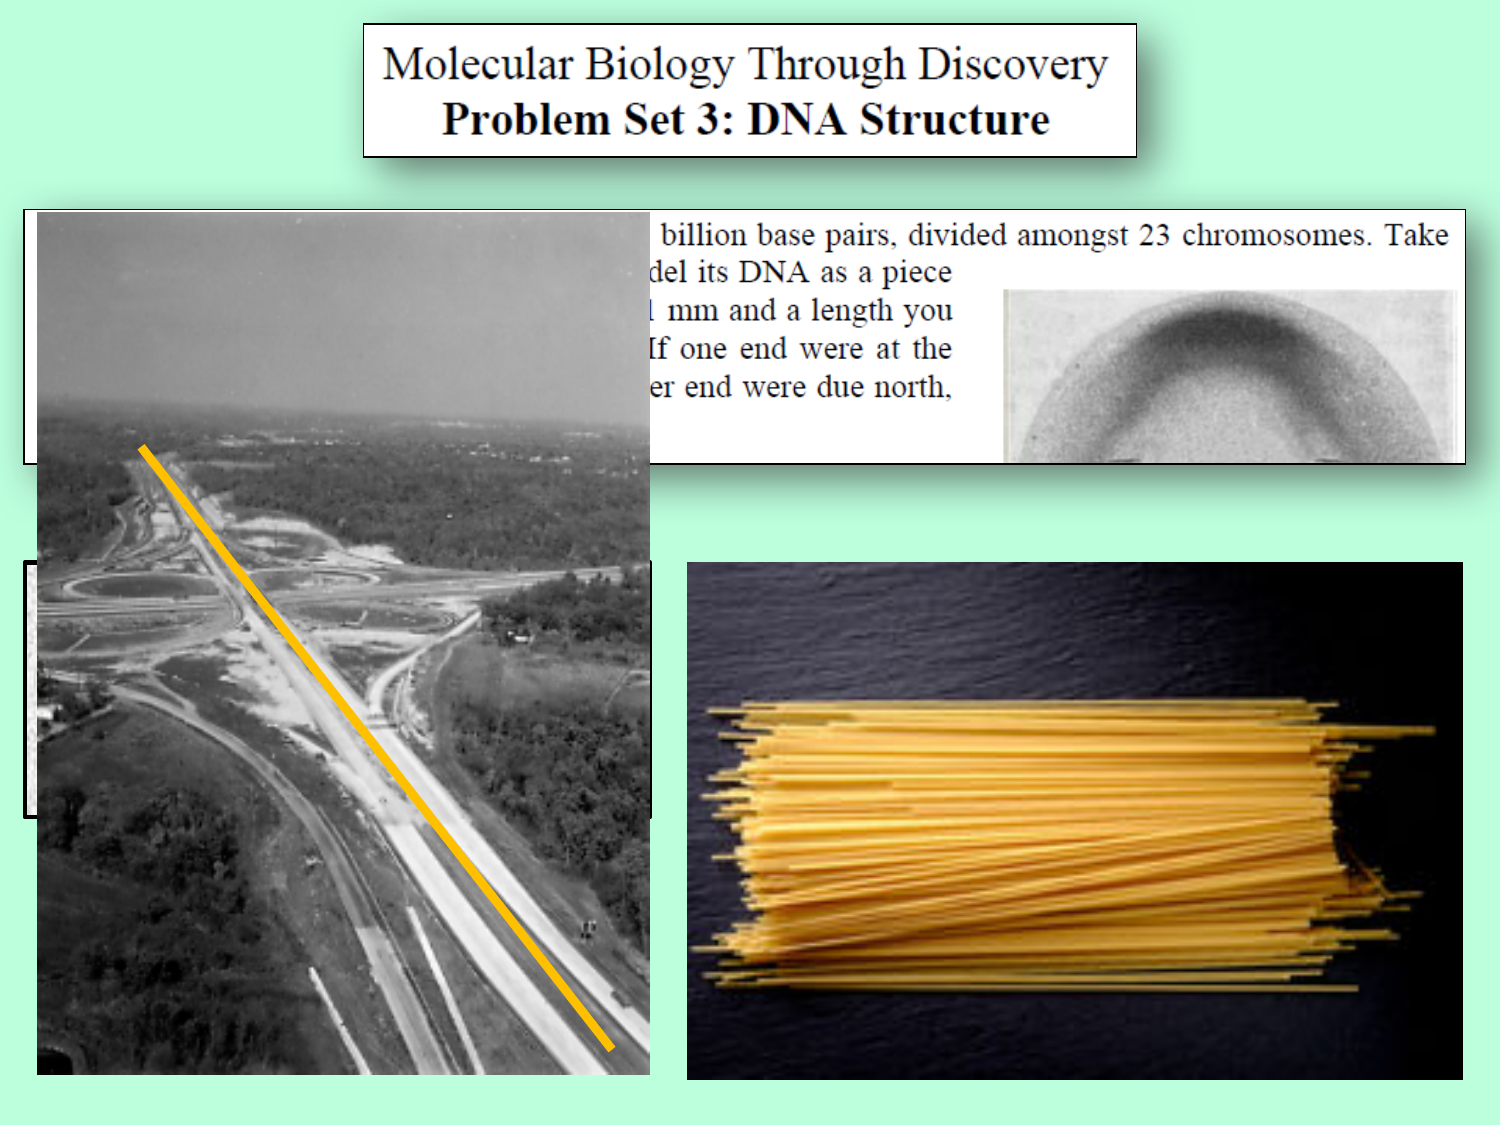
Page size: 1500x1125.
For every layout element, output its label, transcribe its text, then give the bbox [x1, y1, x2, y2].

text_box For question 4, what is a single strand of spaghetti supposed to represent in the model? [24, 562, 32, 818]
picture [687, 562, 1463, 1080]
picture [363, 24, 1137, 157]
picture [24, 209, 1466, 1076]
